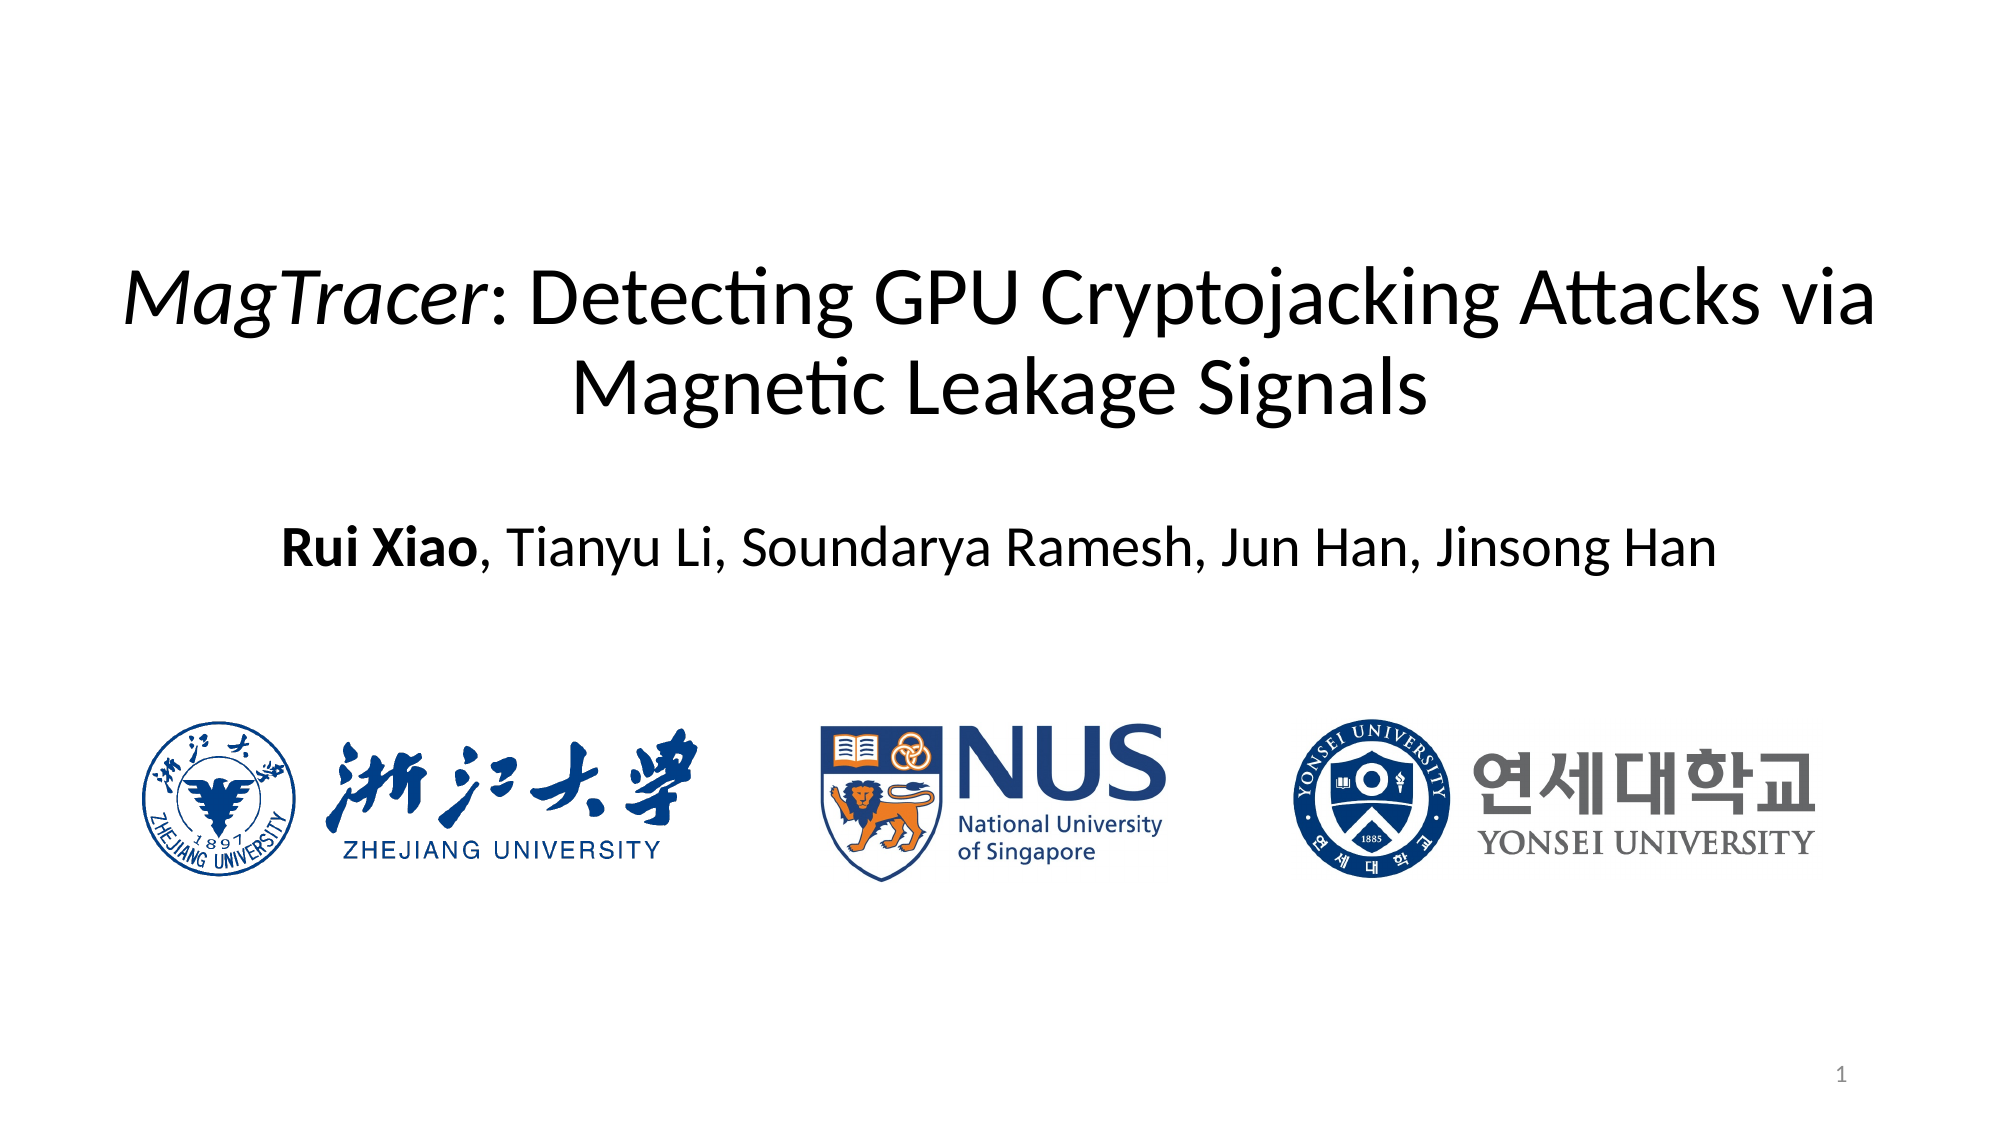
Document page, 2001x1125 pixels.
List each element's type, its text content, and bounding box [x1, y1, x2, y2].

picture [1291, 718, 1823, 880]
title MagTracer: Detecting GPU Cryptojacking Attacks via Magnetic Leakage Signals [52, 221, 1948, 440]
picture [819, 722, 1168, 883]
slide_number 1 [1412, 1042, 1863, 1103]
subtitle Rui Xiao, Tianyu Li, Soundarya Ramesh, Jun Han, Jinsong Han [249, 508, 1750, 636]
picture [131, 718, 707, 880]
text_box [975, 511, 1025, 562]
